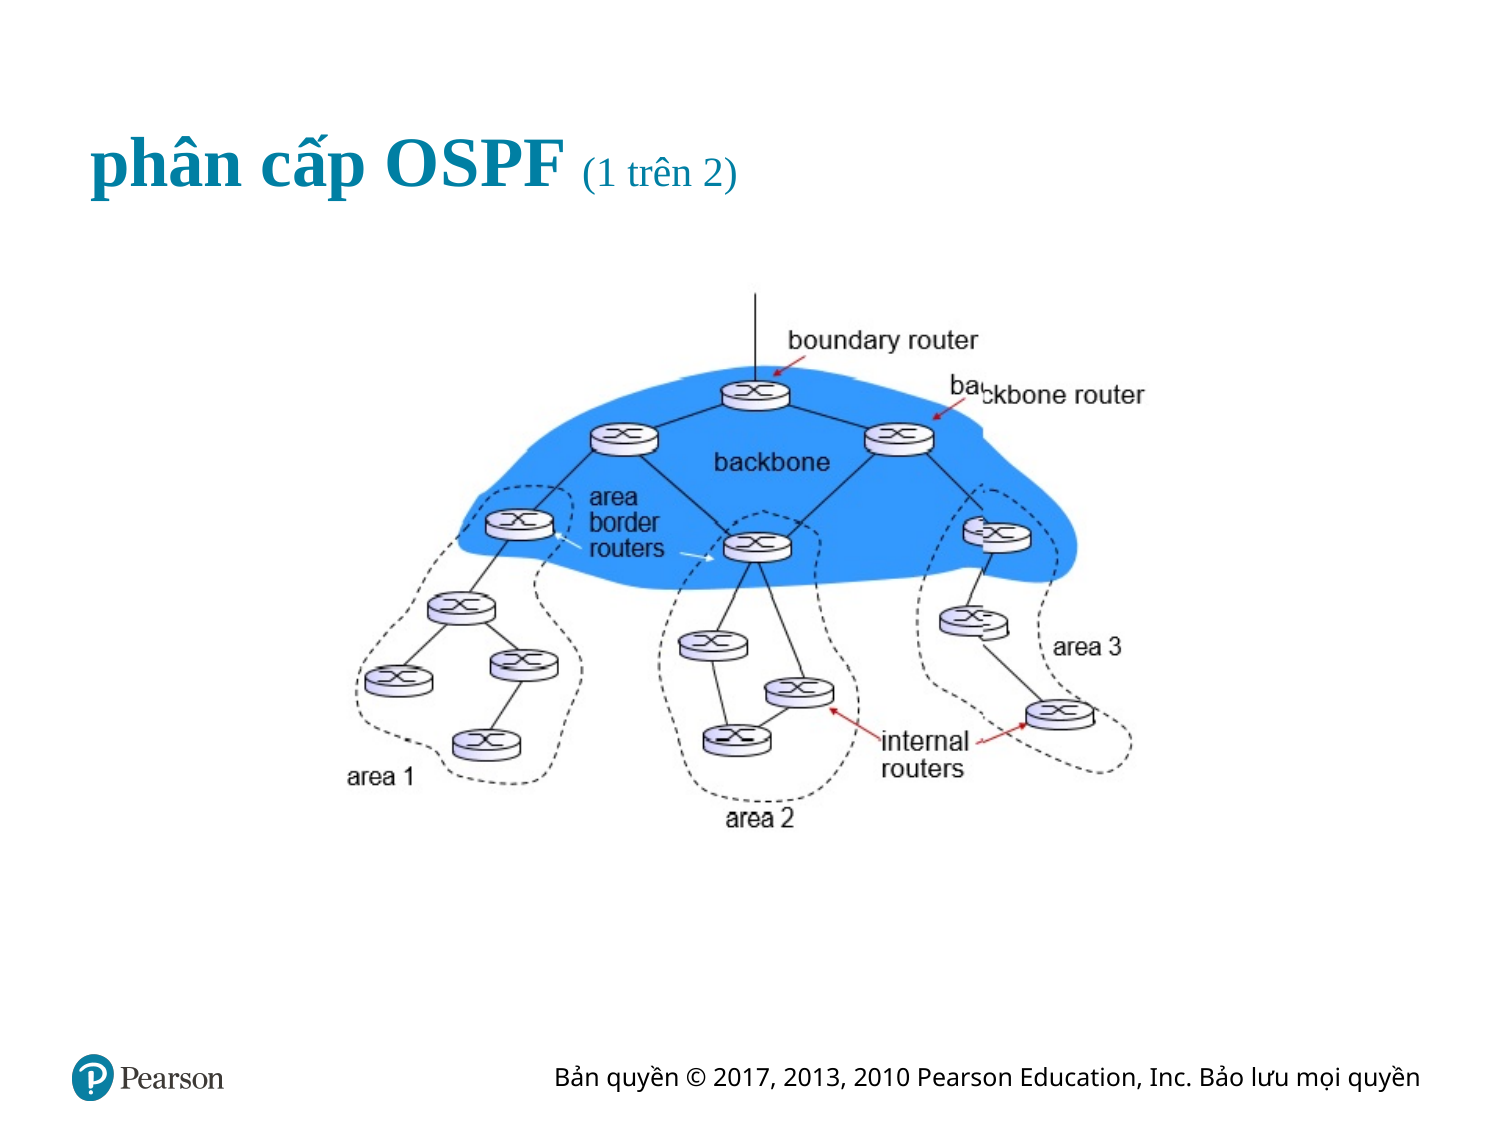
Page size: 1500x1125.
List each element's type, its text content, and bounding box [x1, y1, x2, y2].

picture [72, 1054, 88, 1070]
picture [335, 281, 1165, 838]
picture [80, 1063, 106, 1088]
title phân cấp O S P F (1 trên 2) [75, 0, 1425, 216]
picture [98, 1054, 224, 1101]
picture [72, 1087, 83, 1101]
